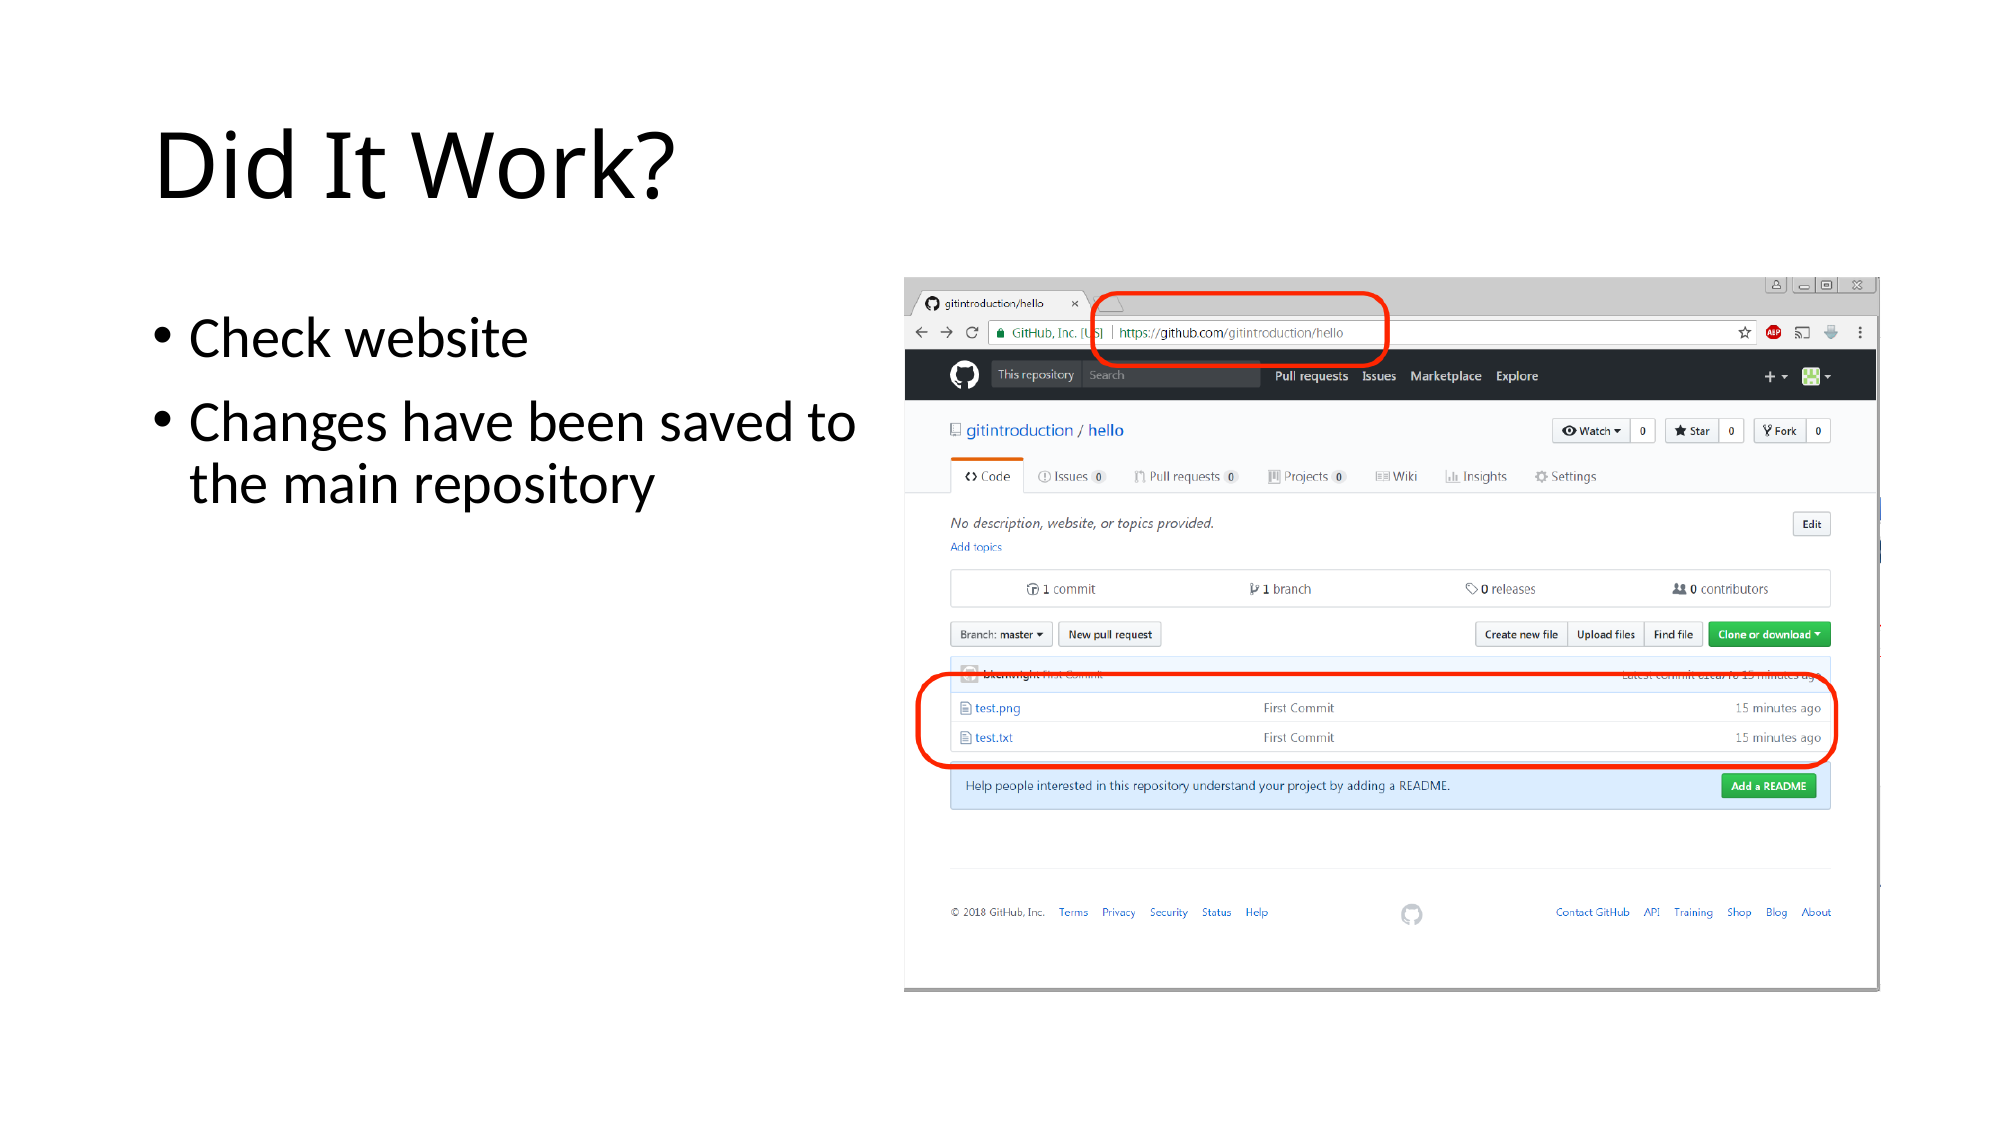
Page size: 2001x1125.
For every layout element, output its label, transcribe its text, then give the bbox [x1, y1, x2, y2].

picture [904, 277, 1881, 992]
list Check website Changes have been saved to the main repository [137, 299, 913, 1014]
title Did It Work? [137, 59, 1863, 278]
